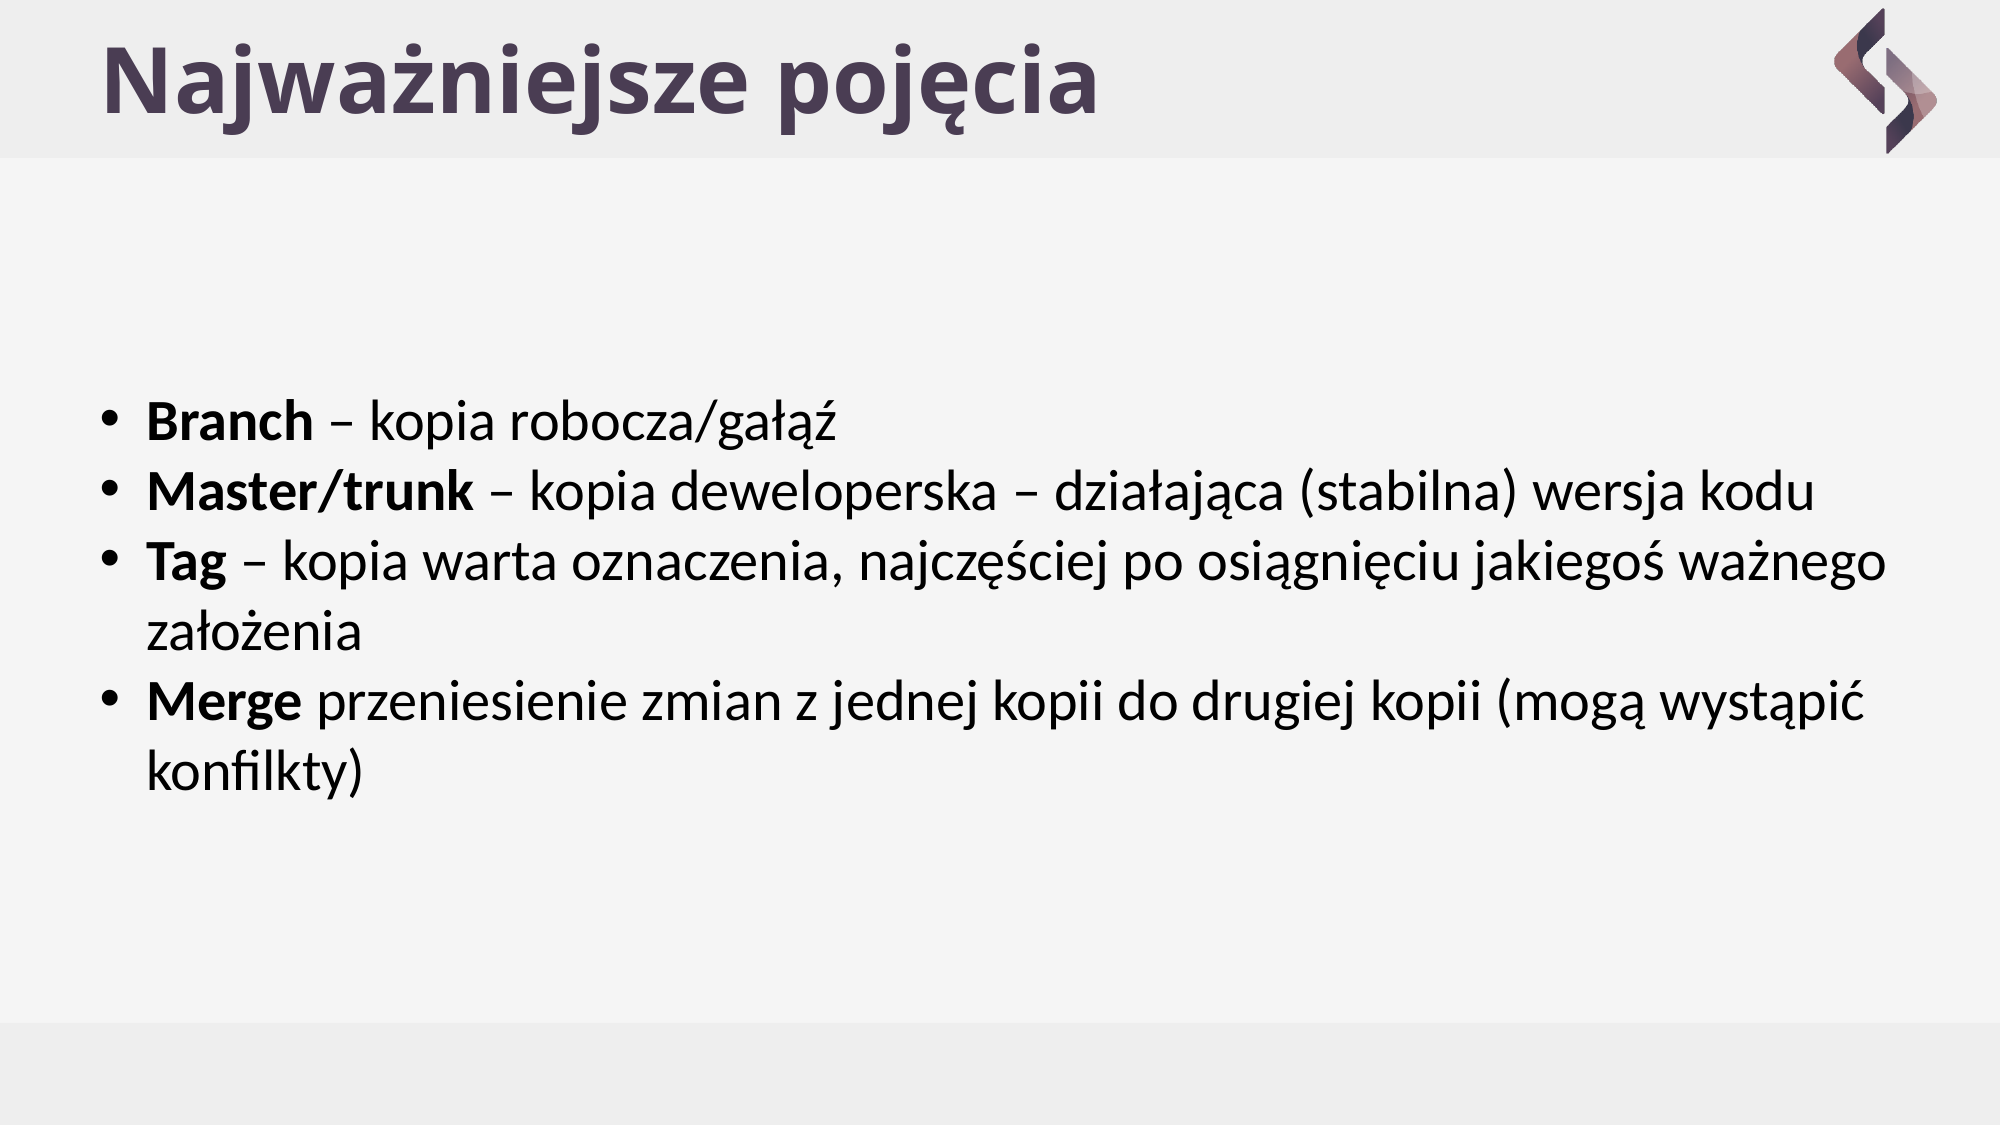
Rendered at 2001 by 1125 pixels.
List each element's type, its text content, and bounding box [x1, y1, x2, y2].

text_box Branch – kopia robocza/gałąź Master/trunk – kopia deweloperska – działająca (stabilna) wersja kodu Tag – kopia warta oznaczenia, najczęściej po osiągnięciu jakiegoś ważnego założenia Merge przeniesienie zmian z jednej kopii do drugiej kopii (mogą wystąpić konfilkty) [84, 374, 1906, 810]
title Najważniejsze pojęcia [84, 4, 1872, 163]
picture [1787, 0, 2001, 166]
